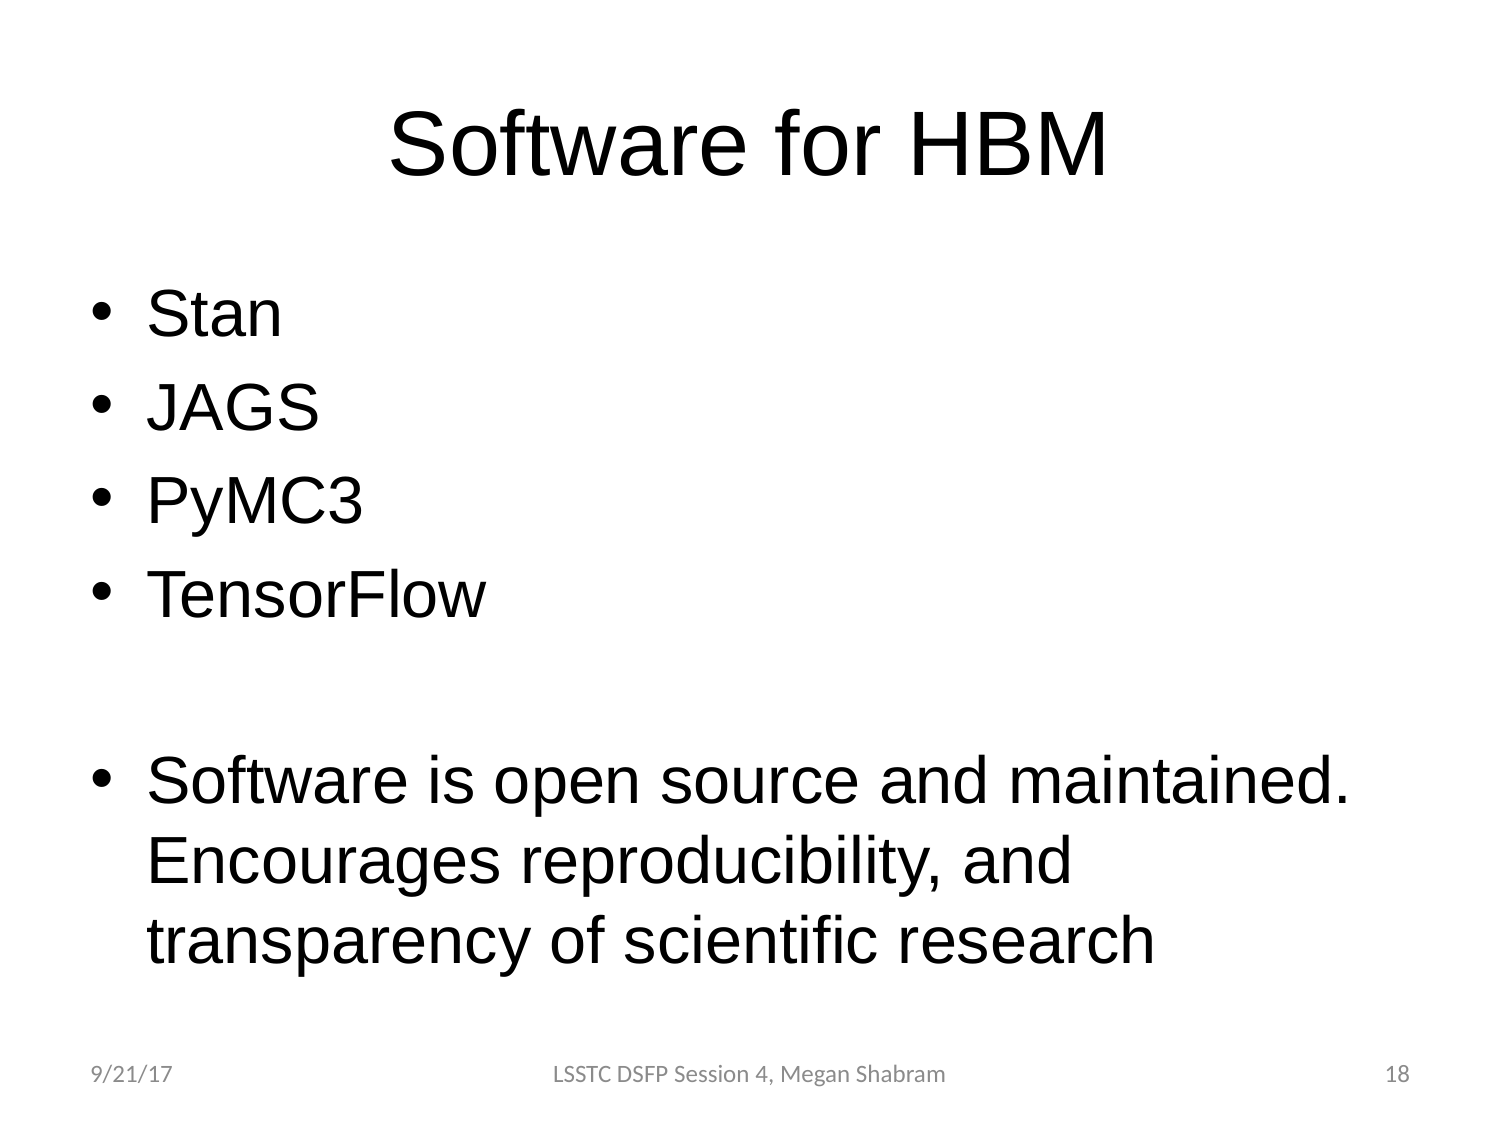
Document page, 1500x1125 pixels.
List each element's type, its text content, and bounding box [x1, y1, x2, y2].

slide_number 17 [1074, 1042, 1425, 1103]
list Stan JAGS PyMC3 TensorFlow Software is open source and maintained. Encourages reproducibility, and transparency of scientific research [75, 262, 1425, 1005]
footer LSSTC DSFP Session 4, Megan Shabram [512, 1042, 988, 1103]
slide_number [75, 1042, 425, 1103]
title Software for HBM [75, 45, 1425, 233]
